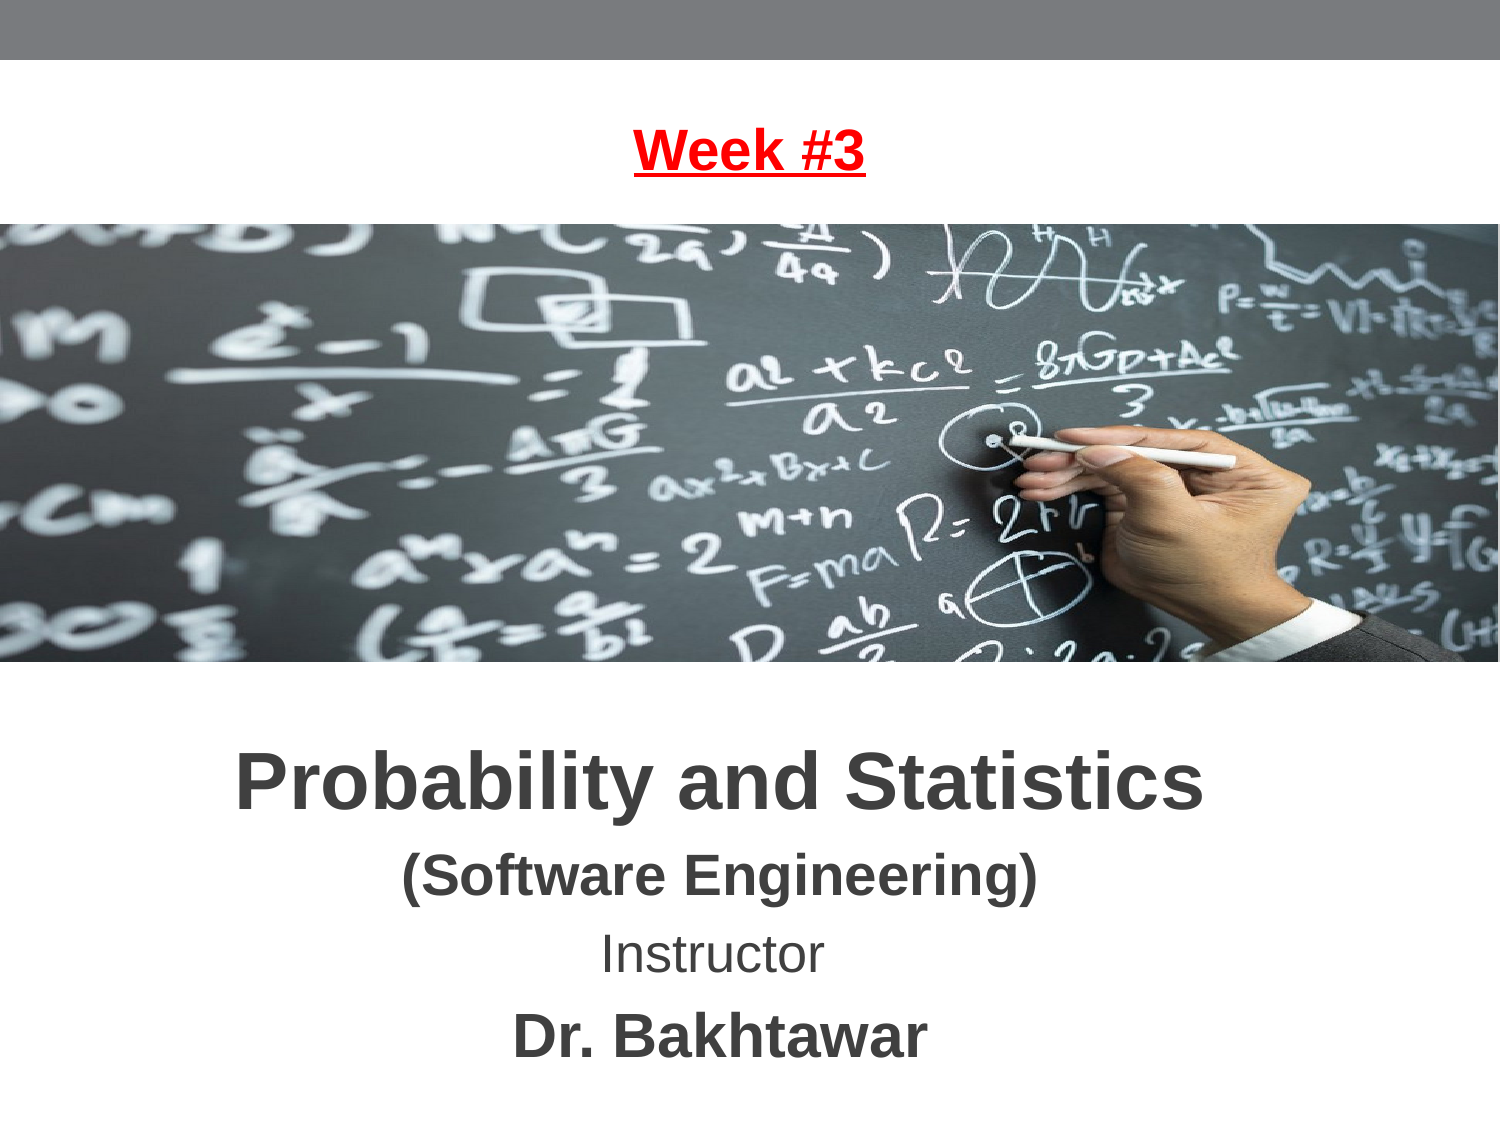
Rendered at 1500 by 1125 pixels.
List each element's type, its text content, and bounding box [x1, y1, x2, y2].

subtitle Probability and Statistics (Software Engineering) Instructor Dr. Bakhtawar [195, 720, 1246, 1083]
text_box Week #3 [618, 104, 882, 190]
picture [0, 224, 1500, 662]
